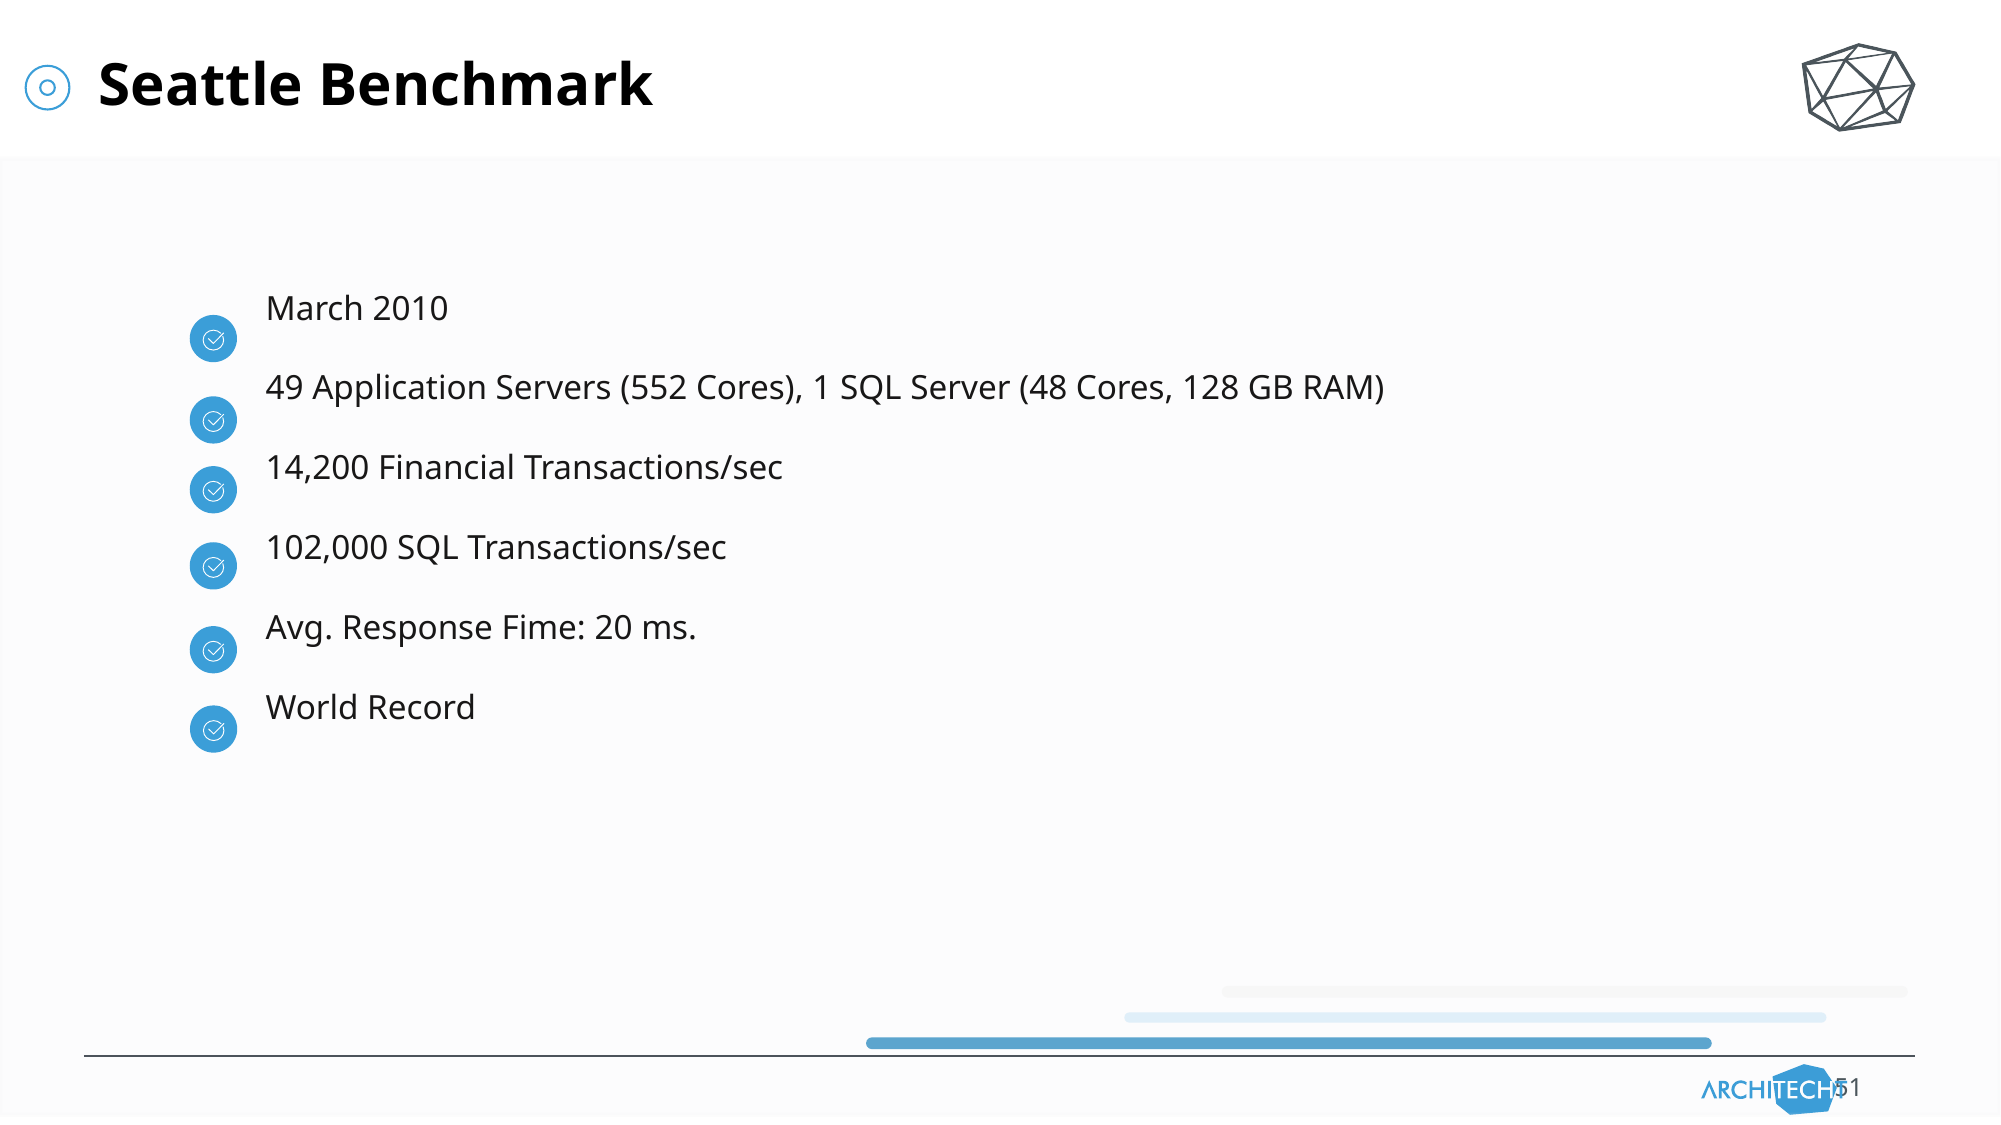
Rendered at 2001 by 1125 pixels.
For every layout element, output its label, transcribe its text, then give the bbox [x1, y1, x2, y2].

picture [1797, 38, 1924, 137]
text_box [189, 626, 237, 674]
text_box March 2010 49 Application Servers (552 Cores), 1 SQL Server (48 Cores, 128 GB RAM) 14,200 Financial Transactions/sec 102,000 SQL Transactions/sec Avg. Response Fime: 20 ms. World Record [175, 199, 1459, 734]
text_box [189, 396, 237, 444]
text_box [866, 985, 1908, 1050]
list Seattle Benchmark [83, 47, 1798, 128]
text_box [189, 466, 237, 514]
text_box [189, 314, 237, 363]
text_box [189, 705, 238, 753]
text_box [189, 542, 237, 590]
